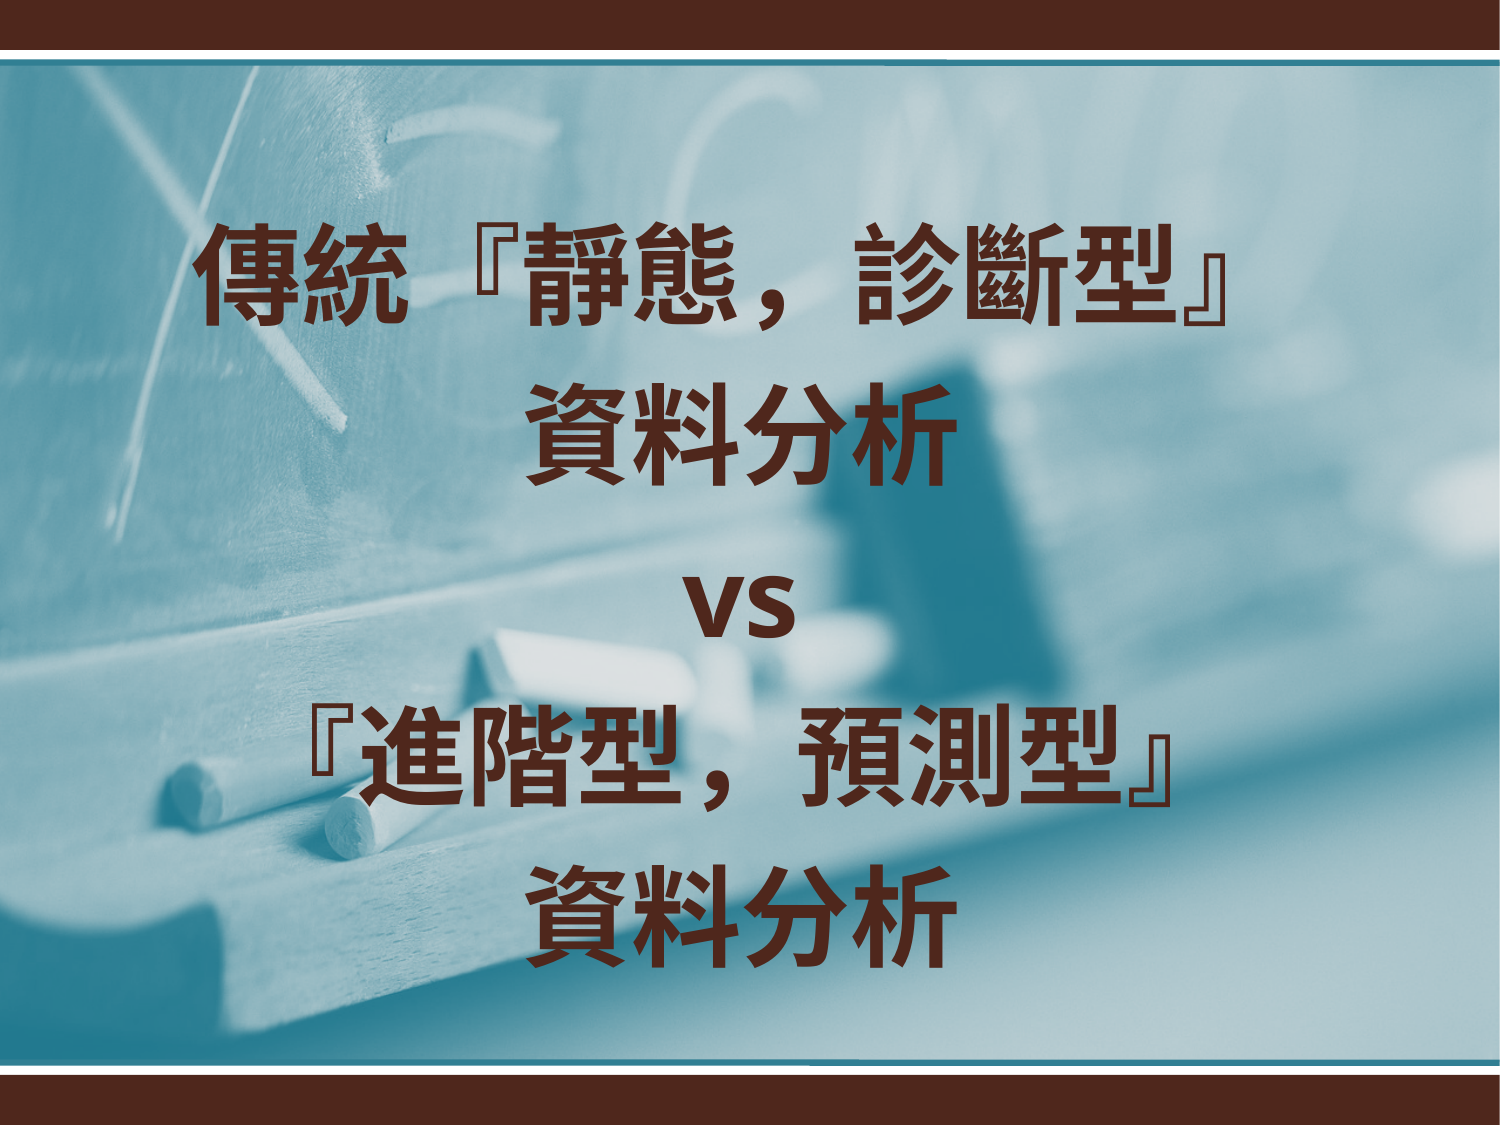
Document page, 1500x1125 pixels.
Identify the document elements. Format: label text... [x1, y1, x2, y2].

subtitle 傳統『靜態，診斷型』 資料分析 vs 『進階型，預測型』 資料分析 [0, 196, 1500, 988]
